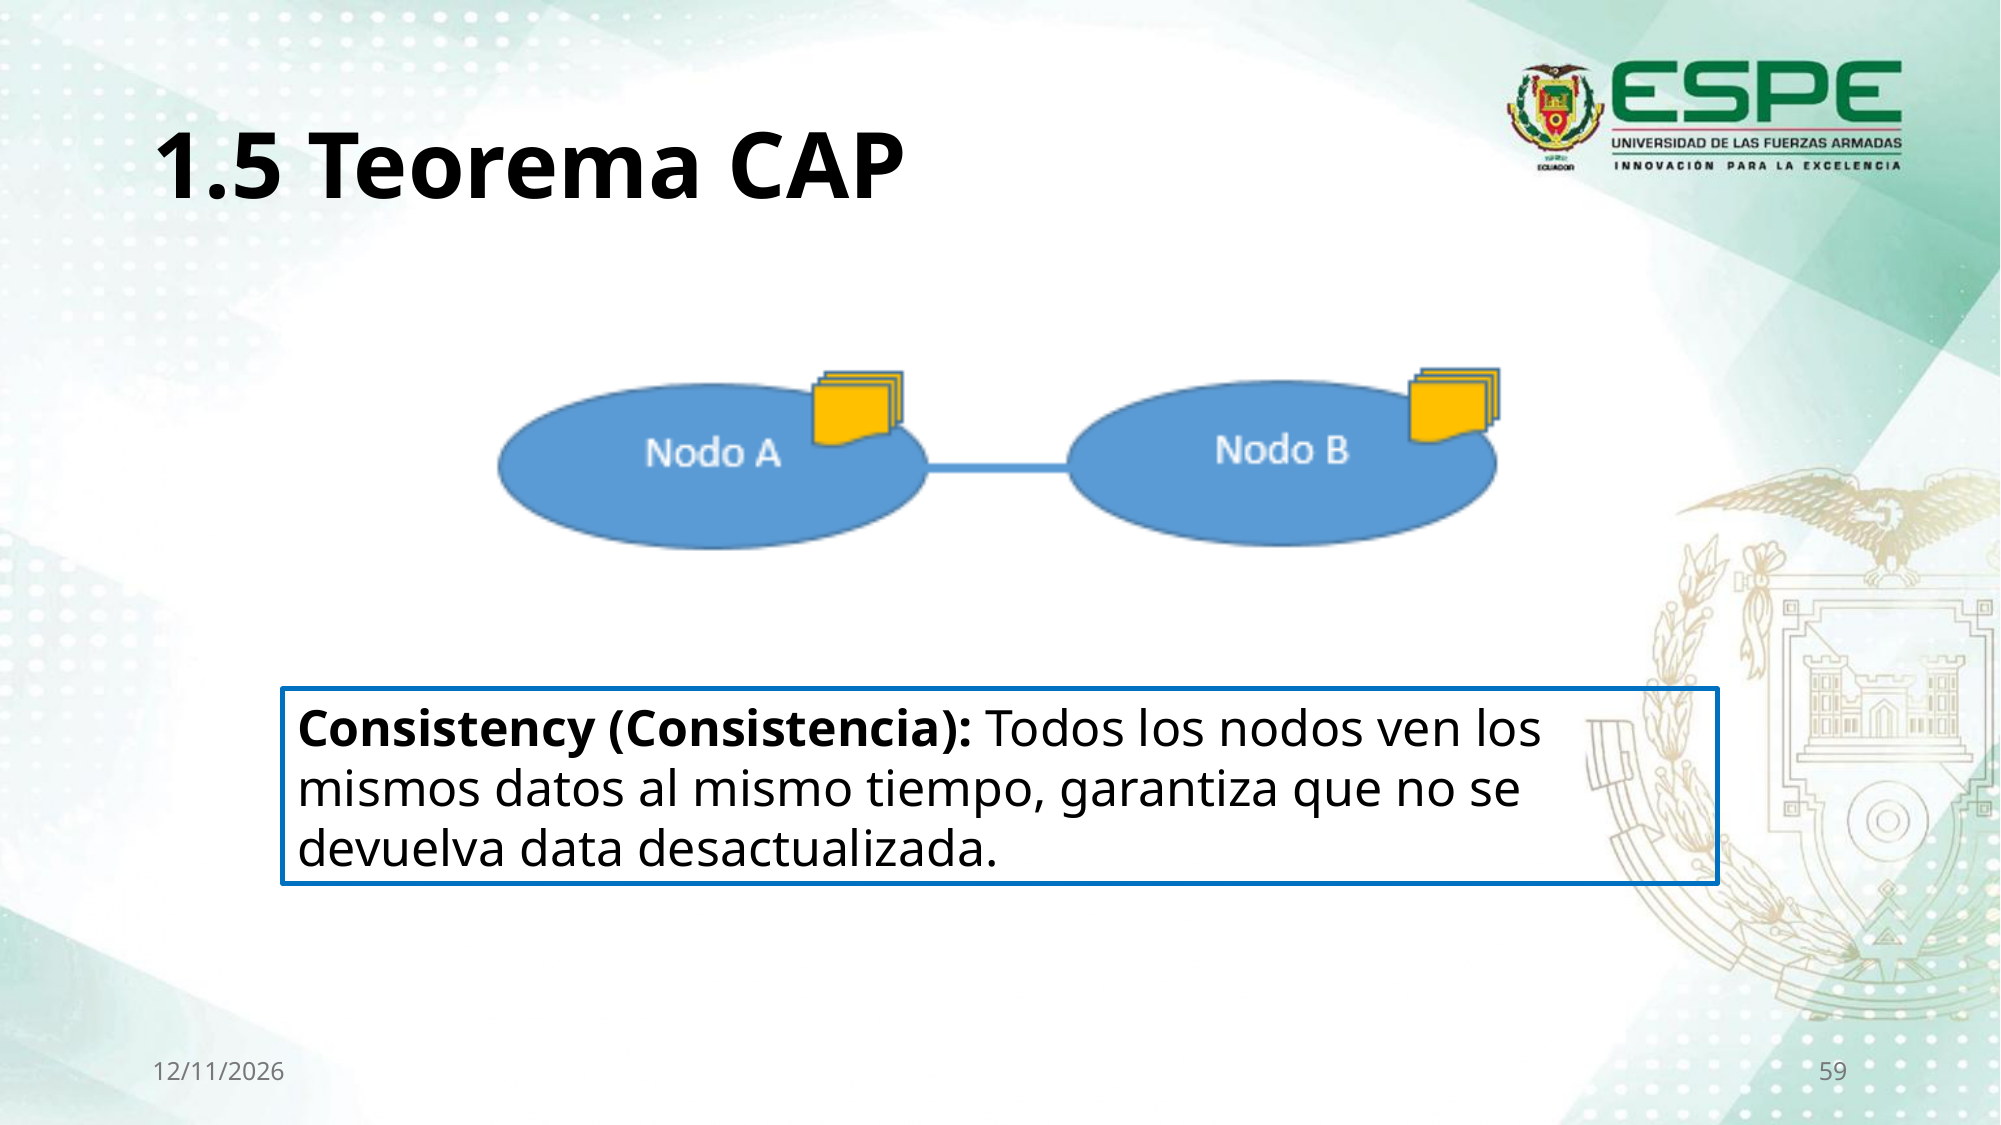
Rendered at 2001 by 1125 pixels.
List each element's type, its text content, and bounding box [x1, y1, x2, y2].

text_box Consistency (Consistencia): Todos los nodos ven los mismos datos al mismo tiempo, garantiza que no se devuelva data desactualizada. [282, 688, 1718, 884]
slide_number 59 [1412, 1042, 1863, 1103]
title 1.5 Teorema CAP [137, 59, 1863, 278]
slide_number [137, 1042, 588, 1103]
picture [0, 0, 2001, 1125]
